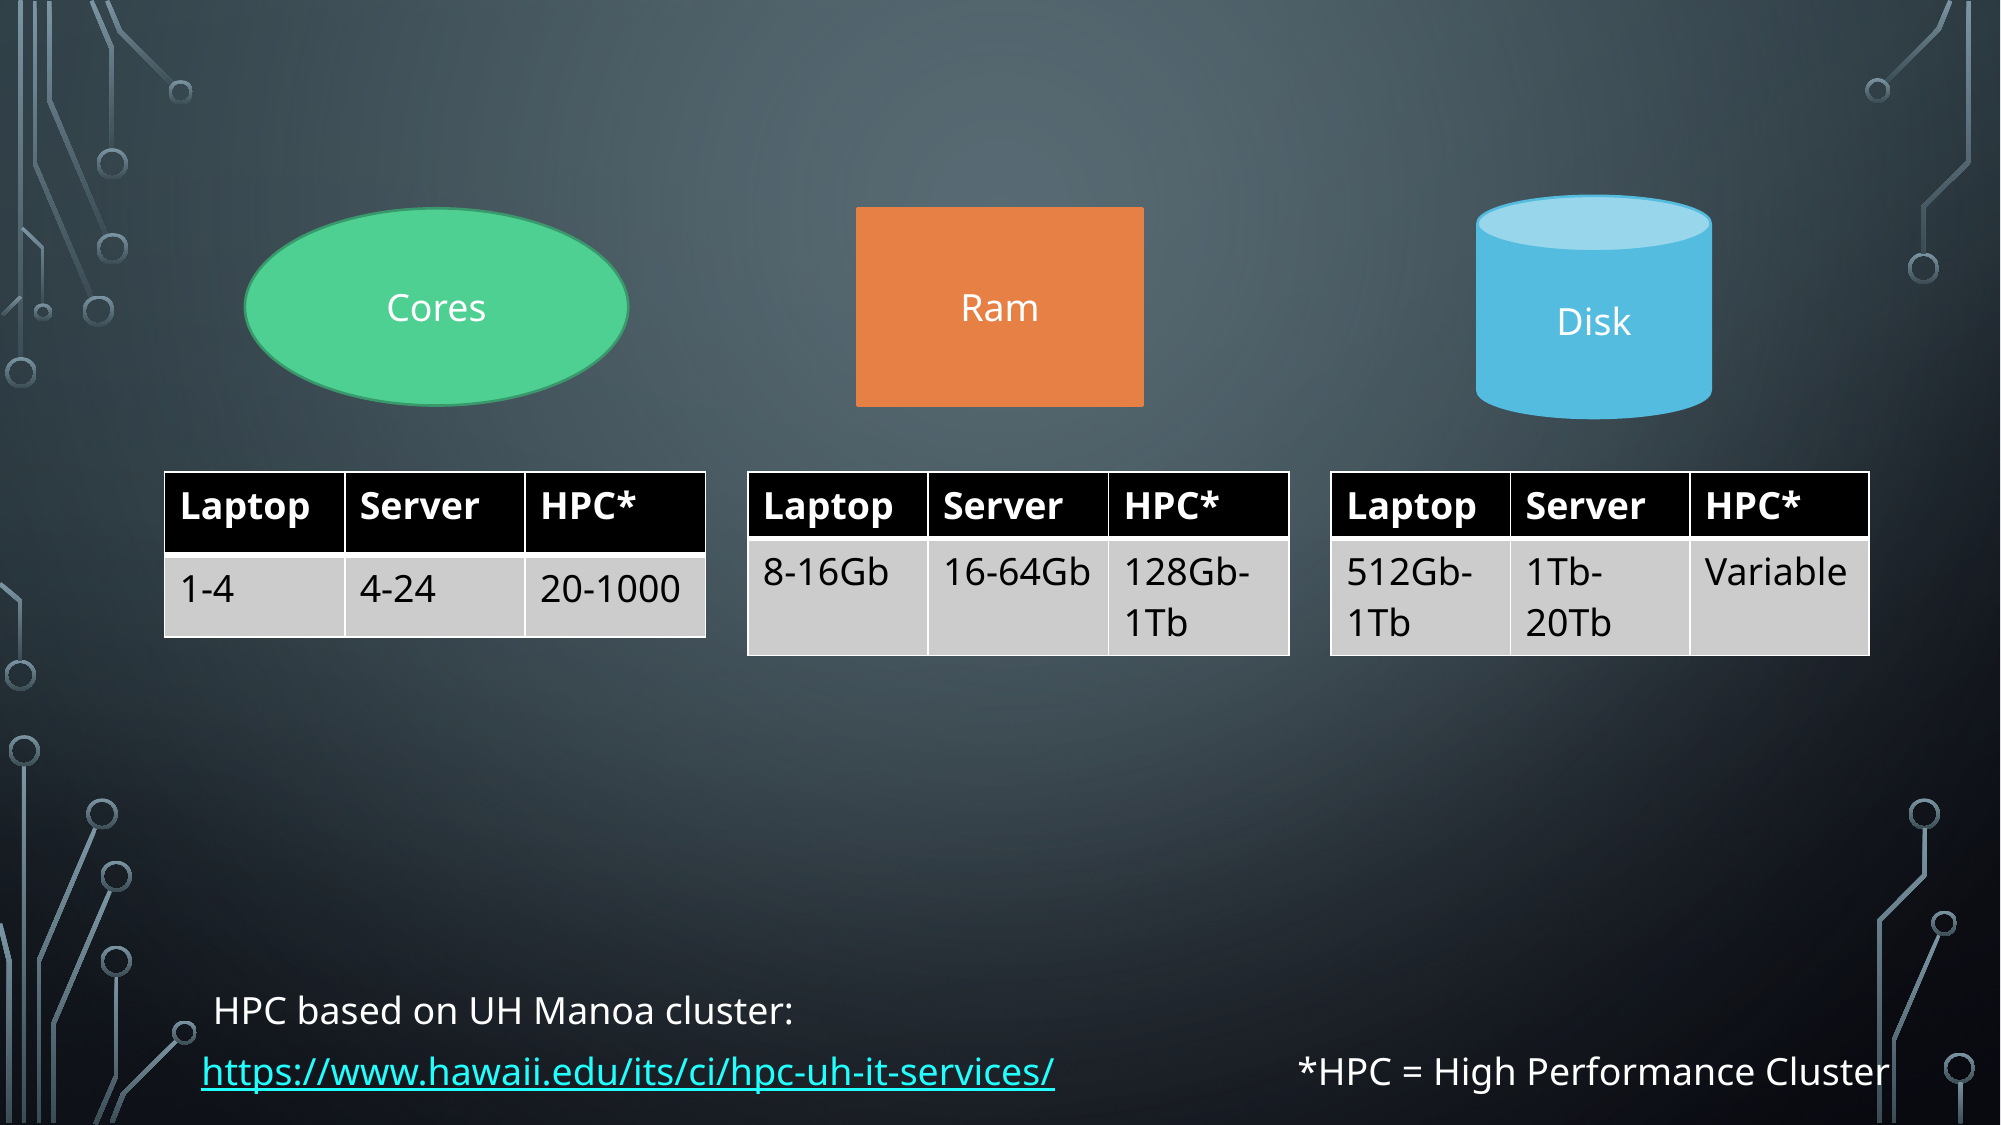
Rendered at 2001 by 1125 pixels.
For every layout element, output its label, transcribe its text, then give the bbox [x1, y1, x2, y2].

table_header Laptop [1332, 473, 1510, 536]
table_cell 4-24 [346, 558, 524, 636]
table_header HPC* [1691, 473, 1868, 536]
text_box https://www.hawaii.edu/its/ci/hpc-uh-it-services/ [186, 1040, 1070, 1106]
table_header Laptop [165, 473, 344, 552]
table_header Laptop [749, 473, 927, 536]
text_box *HPC = High Performance Cluster [1282, 1040, 1906, 1100]
table_cell 128Gb-1Tb [1109, 541, 1288, 655]
text_box Disk [1476, 194, 1713, 420]
table_cell 8-16Gb [749, 541, 927, 655]
table_cell 512Gb-1Tb [1332, 541, 1510, 655]
text_box Cores [243, 206, 630, 407]
table_header Server [1511, 473, 1689, 536]
table_cell 16-64Gb [929, 541, 1108, 655]
text_box Ram [856, 207, 1144, 407]
table_cell Variable [1691, 541, 1868, 655]
table_header Server [929, 473, 1108, 536]
table_cell 1Tb-20Tb [1511, 541, 1689, 655]
table_header HPC* [1109, 473, 1288, 536]
table_header Server [346, 473, 524, 552]
table_cell 1-4 [165, 558, 344, 636]
text_box HPC based on UH Manoa cluster: [198, 979, 810, 1040]
table_header HPC* [526, 473, 705, 552]
table_cell 20-1000 [526, 558, 705, 636]
